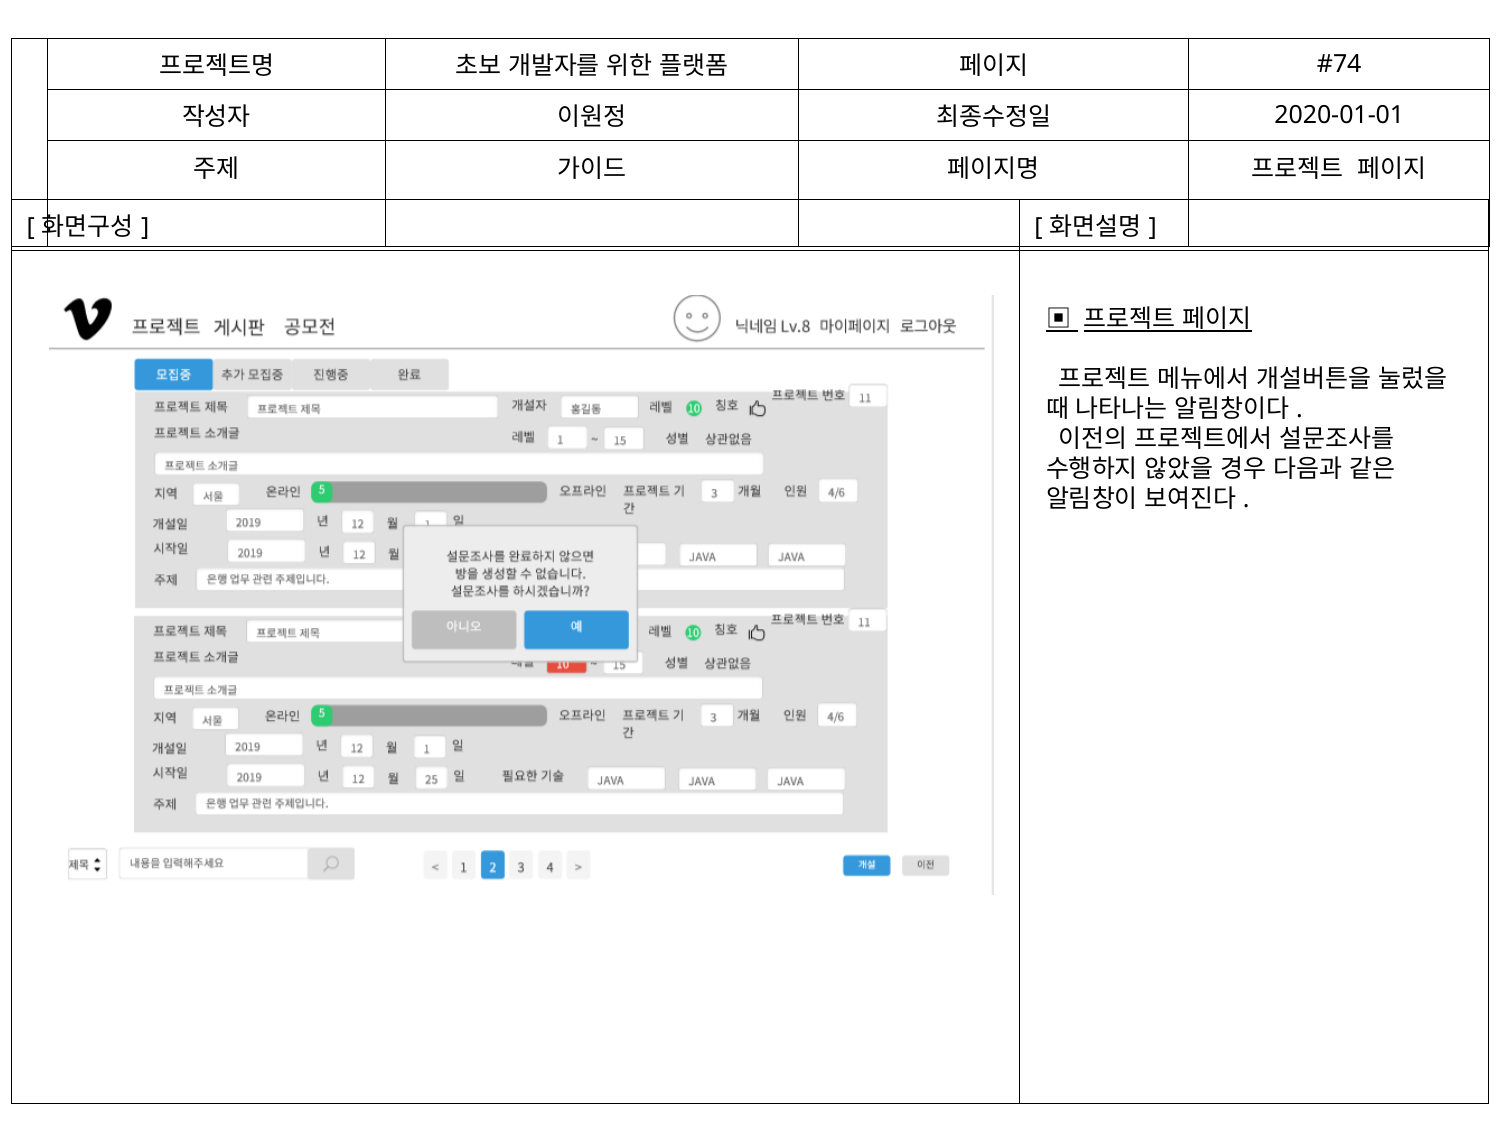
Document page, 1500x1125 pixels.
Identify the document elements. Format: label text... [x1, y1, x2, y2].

table_header [12, 39, 47, 199]
table_cell 가이드 [386, 141, 798, 199]
table_cell 페이지명 [799, 141, 1188, 199]
picture [48, 295, 995, 895]
table_cell 2020-01-01 [1189, 90, 1489, 140]
table_header 페이지 [799, 39, 1188, 89]
table_header [화면설명] [1020, 200, 1488, 250]
table_cell [12, 251, 1019, 1103]
table_cell 최종수정일 [799, 90, 1188, 140]
table_cell 작성자 [48, 90, 385, 140]
text_box ▣ 프로젝트 페이지 프로젝트 메뉴에서 개설버튼을 눌렀을 때 나타나는 알림창이다. 이전의 프로젝트에서 설문조사를 수행하지 않았을 경우 다음과 같은 알림창이 보여진다. [1031, 295, 1477, 520]
table_header 초보 개발자를 위한 플랫폼 [386, 39, 798, 89]
table_header #74 [1189, 39, 1489, 89]
table_cell [1020, 251, 1488, 1103]
table_cell 이원정 [386, 90, 798, 140]
table_header 프로젝트명 [48, 39, 385, 89]
table_cell 프로젝트 페이지 [1189, 141, 1489, 199]
table_header [화면구성] [12, 200, 1019, 250]
table_cell 주제 [48, 141, 385, 199]
